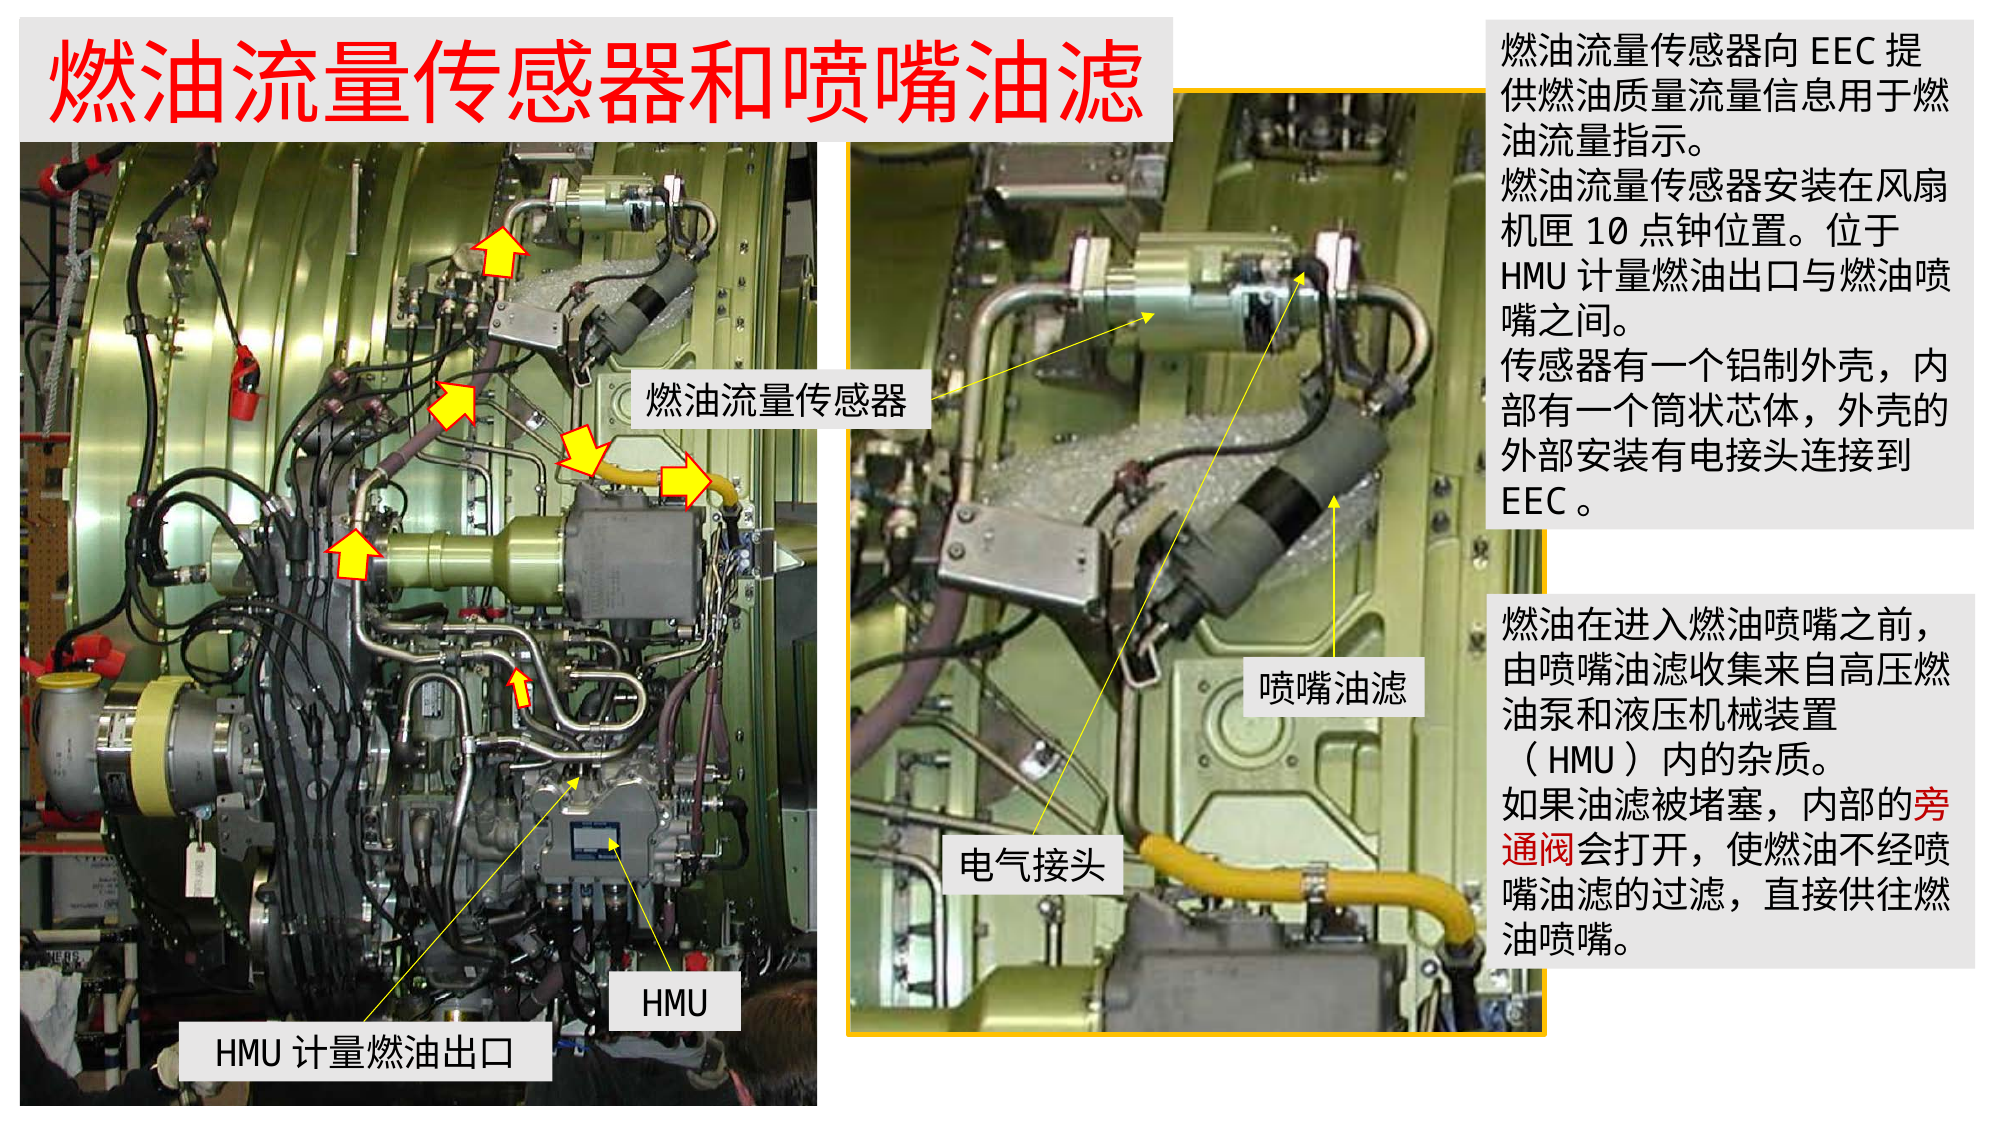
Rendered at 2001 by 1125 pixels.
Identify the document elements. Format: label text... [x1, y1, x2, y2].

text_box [608, 837, 672, 972]
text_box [931, 313, 1032, 400]
picture [850, 93, 1543, 1032]
text_box 燃油流量传感器 [818, 369, 850, 429]
text_box 燃油流量传感器和喷嘴油滤 [19, 17, 1174, 142]
text_box 燃油流量传感器向EEC提供燃油质量流量信息用于燃油流量指示。 燃油流量传感器安装在风扇机匣10点钟位置。位于HMU计量燃油出口与燃油喷嘴之间。 传感器有一个铝制外壳，内部有一个筒状芯体，外壳的外部安装有电接头连接到EEC。 [1485, 19, 1974, 530]
picture [19, 19, 818, 1106]
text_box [363, 776, 580, 1022]
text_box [1032, 271, 1305, 835]
text_box 燃油在进入燃油喷嘴之前，由喷嘴油滤收集来自高压燃油泵和液压机械装置（HMU）内的杂质。 如果油滤被堵塞，内部的旁通阀会打开，使燃油不经喷嘴油滤的过滤，直接供往燃油喷嘴。 [1543, 593, 1976, 969]
